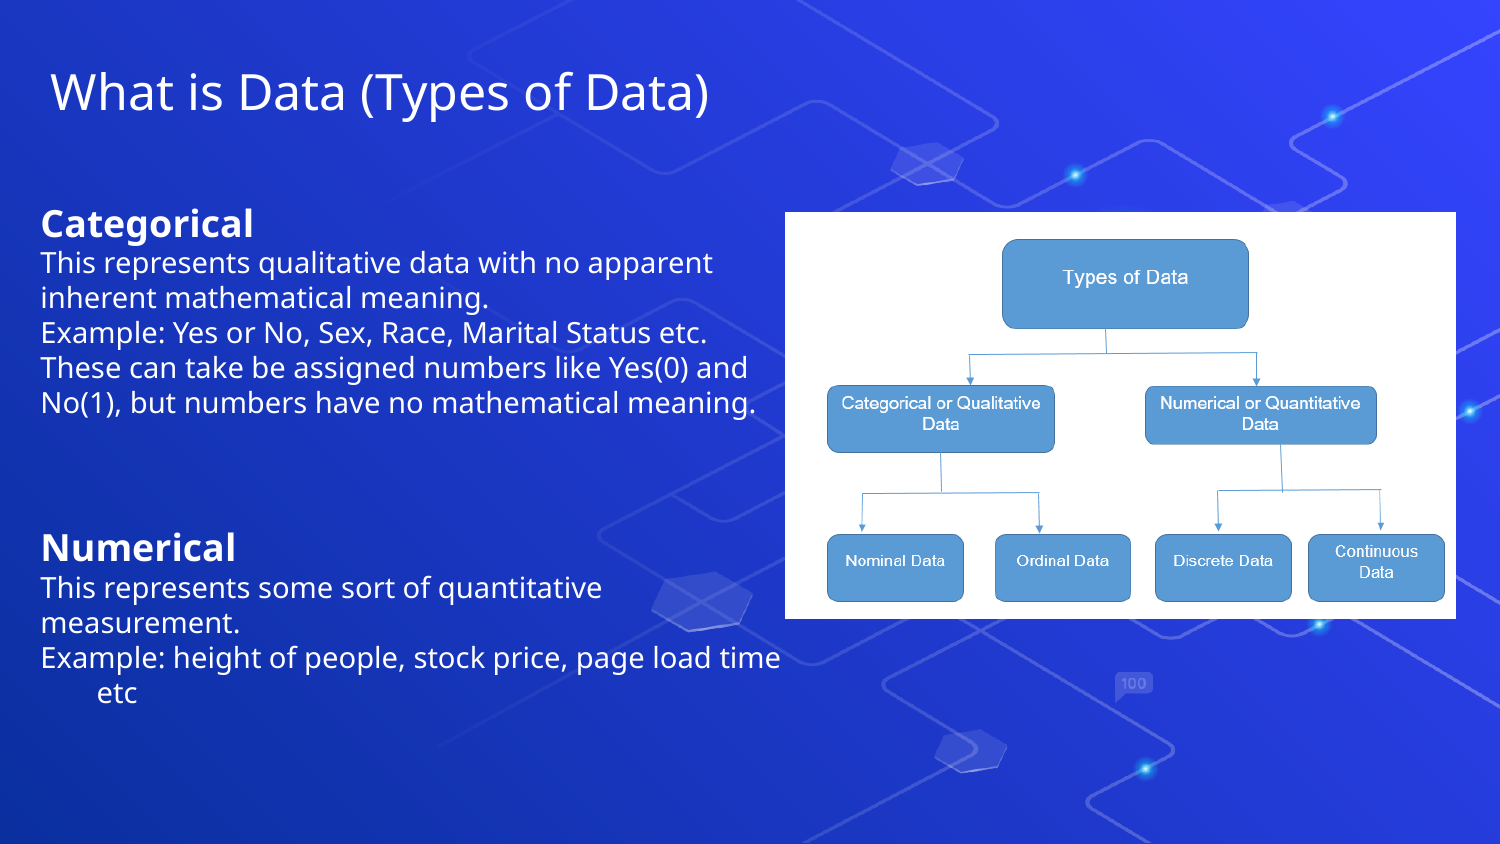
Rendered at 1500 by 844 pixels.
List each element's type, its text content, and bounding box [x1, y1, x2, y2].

title What is Data (Types of Data) [50, 51, 903, 121]
text_box Categorical This represents qualitative data with no apparent inherent mathematical meaning. Example: Yes or No, Sex, Race, Marital Status etc. These can take be assigned numbers like Yes(0) and No(1), but numbers have no mathematical meaning. Numerical This represents some sort of quantitative measurement. Example: height of people, stock price, page load time etc [40, 639, 818, 710]
picture [0, 0, 1500, 844]
